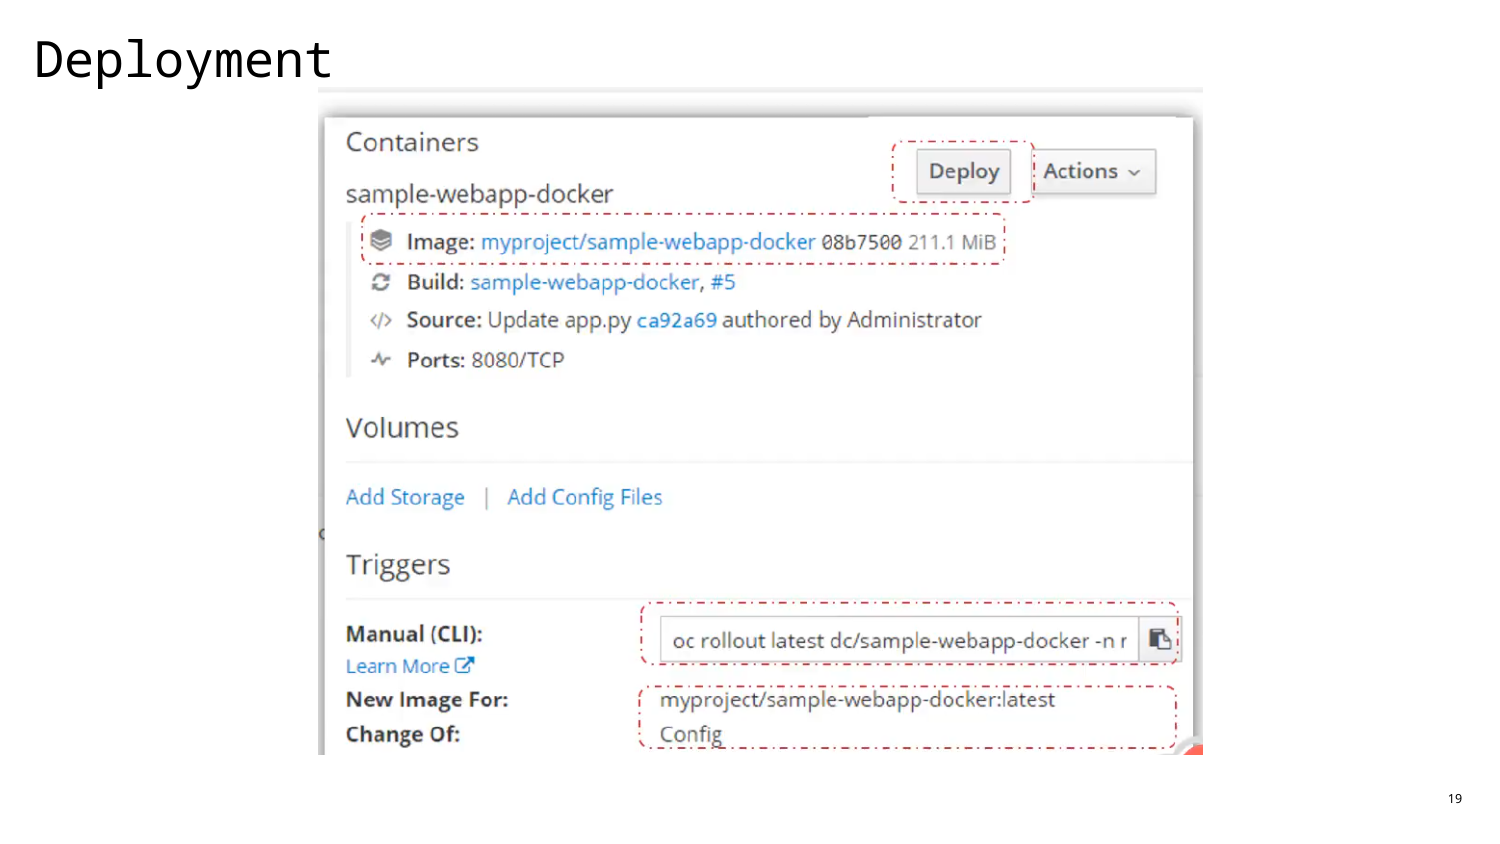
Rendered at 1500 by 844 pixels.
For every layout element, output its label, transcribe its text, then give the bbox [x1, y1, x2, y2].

picture [318, 86, 1203, 756]
title Deployment [34, 28, 714, 161]
slide_number 19 [1162, 785, 1463, 813]
